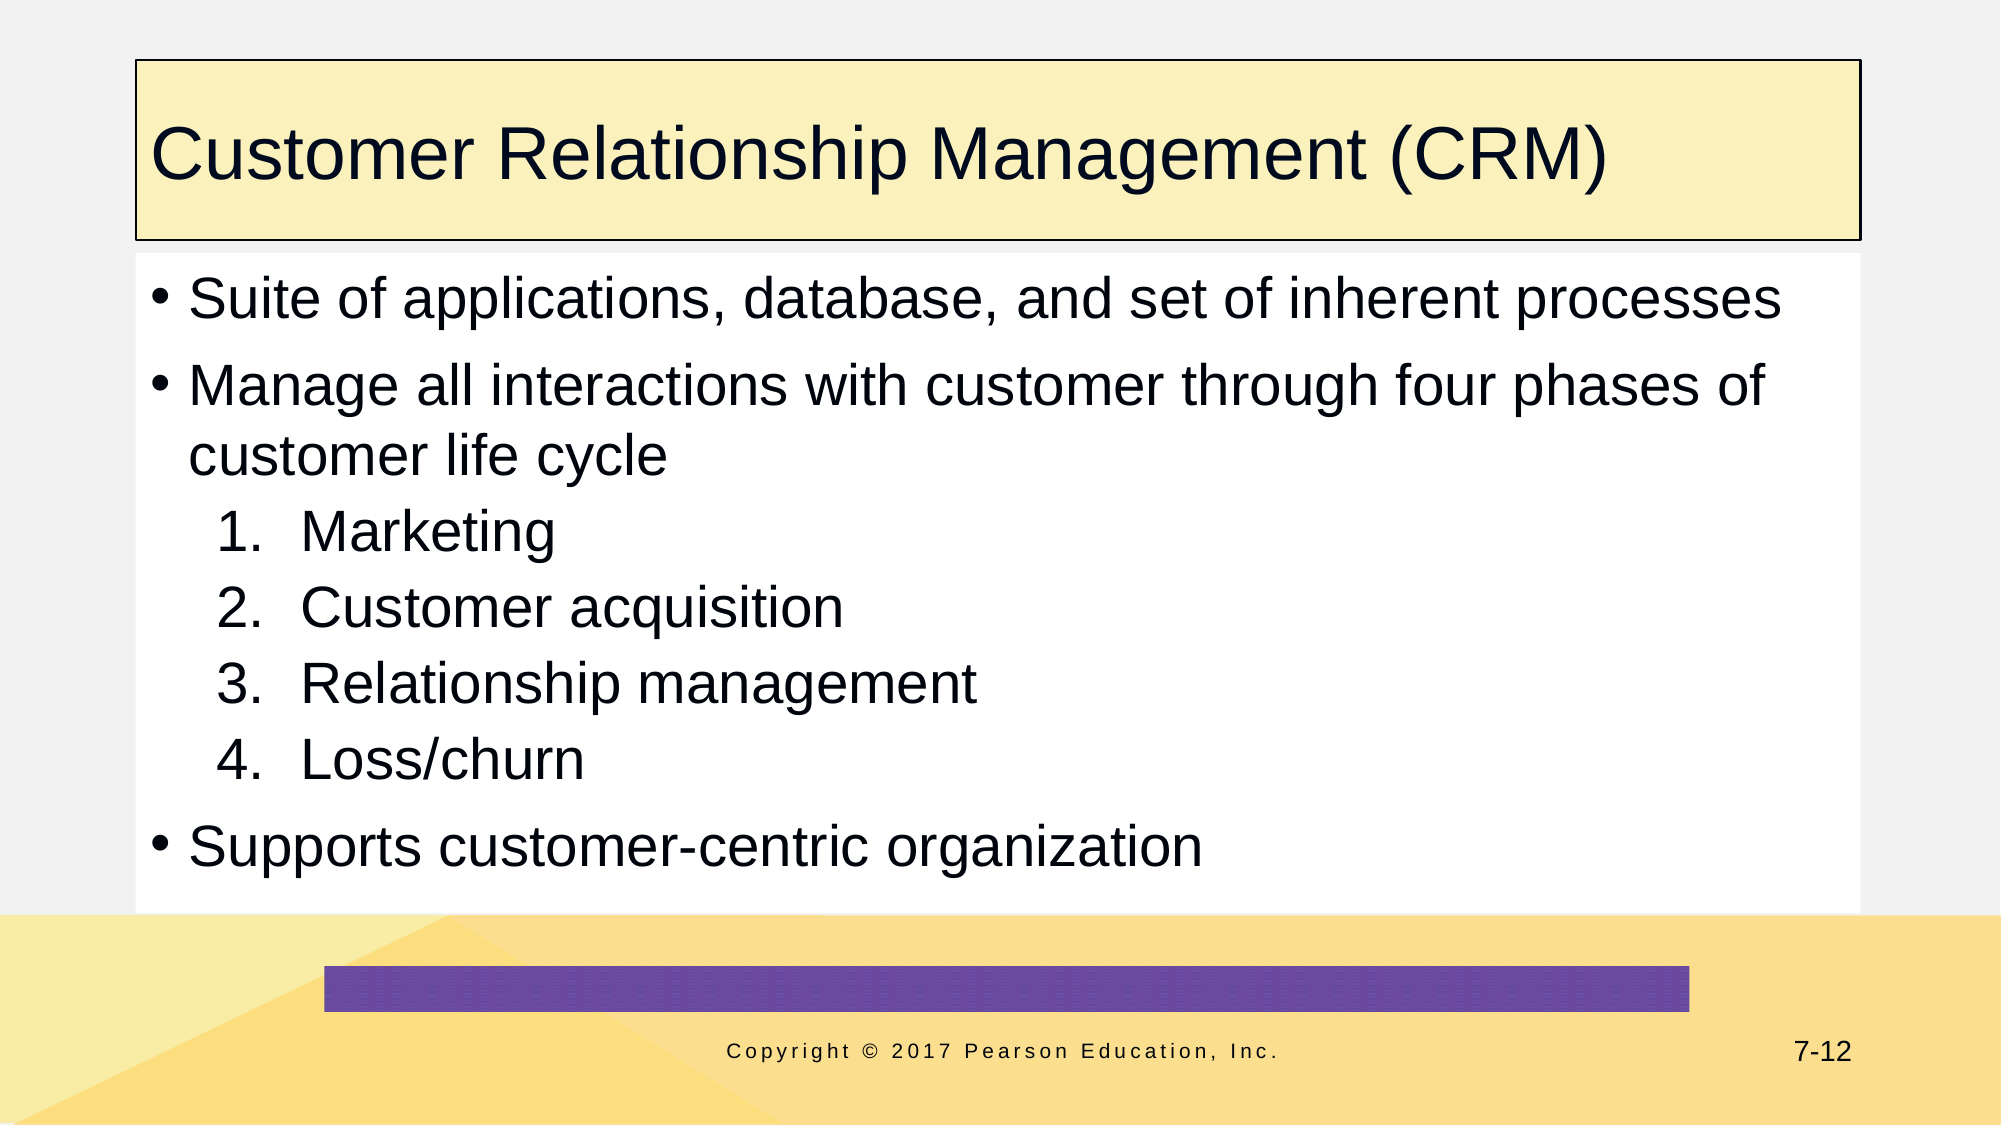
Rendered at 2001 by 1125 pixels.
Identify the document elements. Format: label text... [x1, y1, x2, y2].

list Suite of applications, database, and set of inherent processes Manage all interactions with customer through four phases of customer life cycle Marketing Customer acquisition Relationship management Loss/churn Supports customer-centric organization [135, 253, 1861, 913]
title Customer Relationship Management (CRM) [135, 59, 1862, 241]
footer Copyright © 2017 Pearson Education, Inc. [326, 1025, 1677, 1075]
